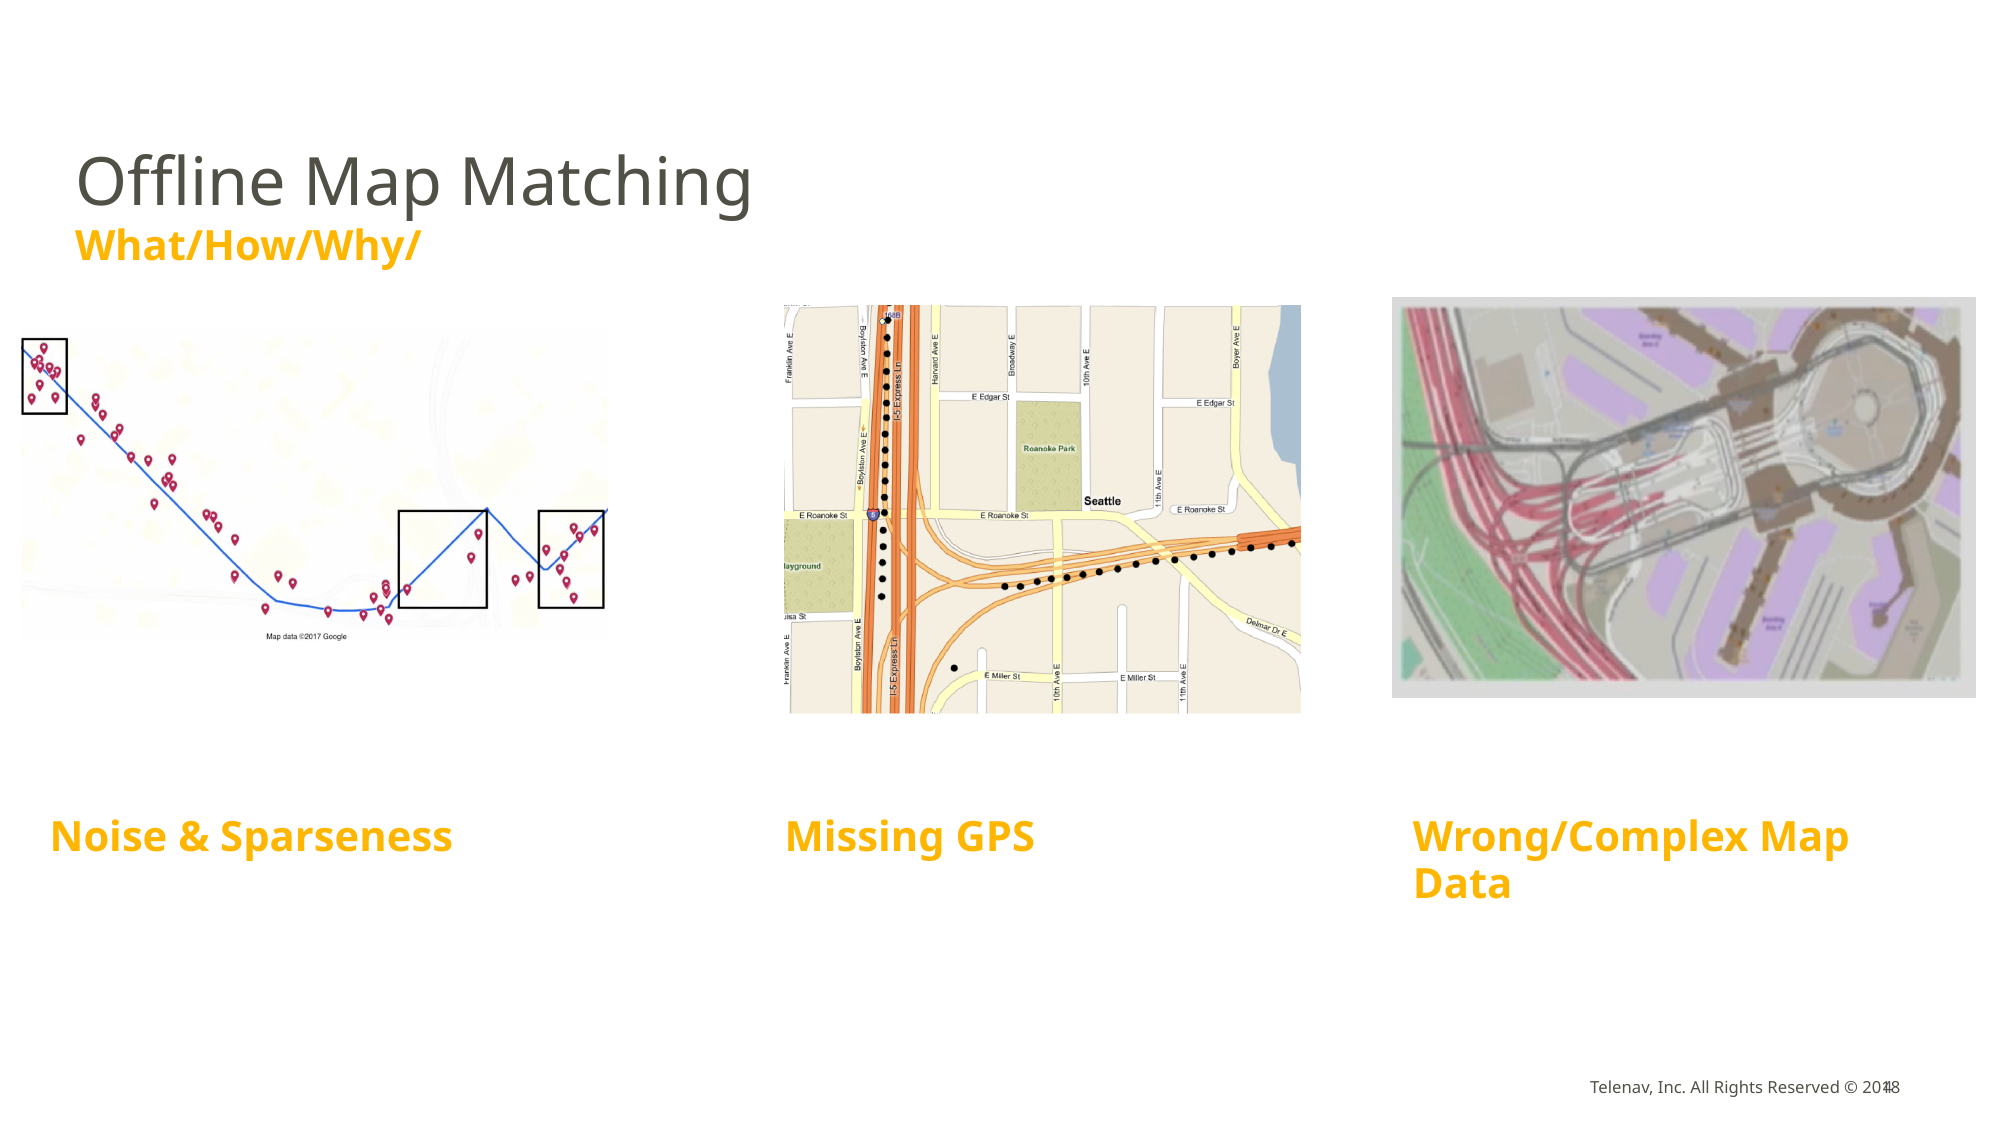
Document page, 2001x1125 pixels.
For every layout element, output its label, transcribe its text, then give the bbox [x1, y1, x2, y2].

title Offline Map Matching [75, 75, 1925, 221]
picture [20, 329, 609, 641]
text_box Missing GPS [784, 813, 1246, 886]
text_box Noise & Sparseness [49, 813, 512, 887]
list What/How/Why/ [75, 222, 1925, 296]
text_box Wrong/Complex Map Data [1413, 813, 1951, 886]
picture [784, 297, 1301, 723]
picture [1391, 297, 1976, 698]
